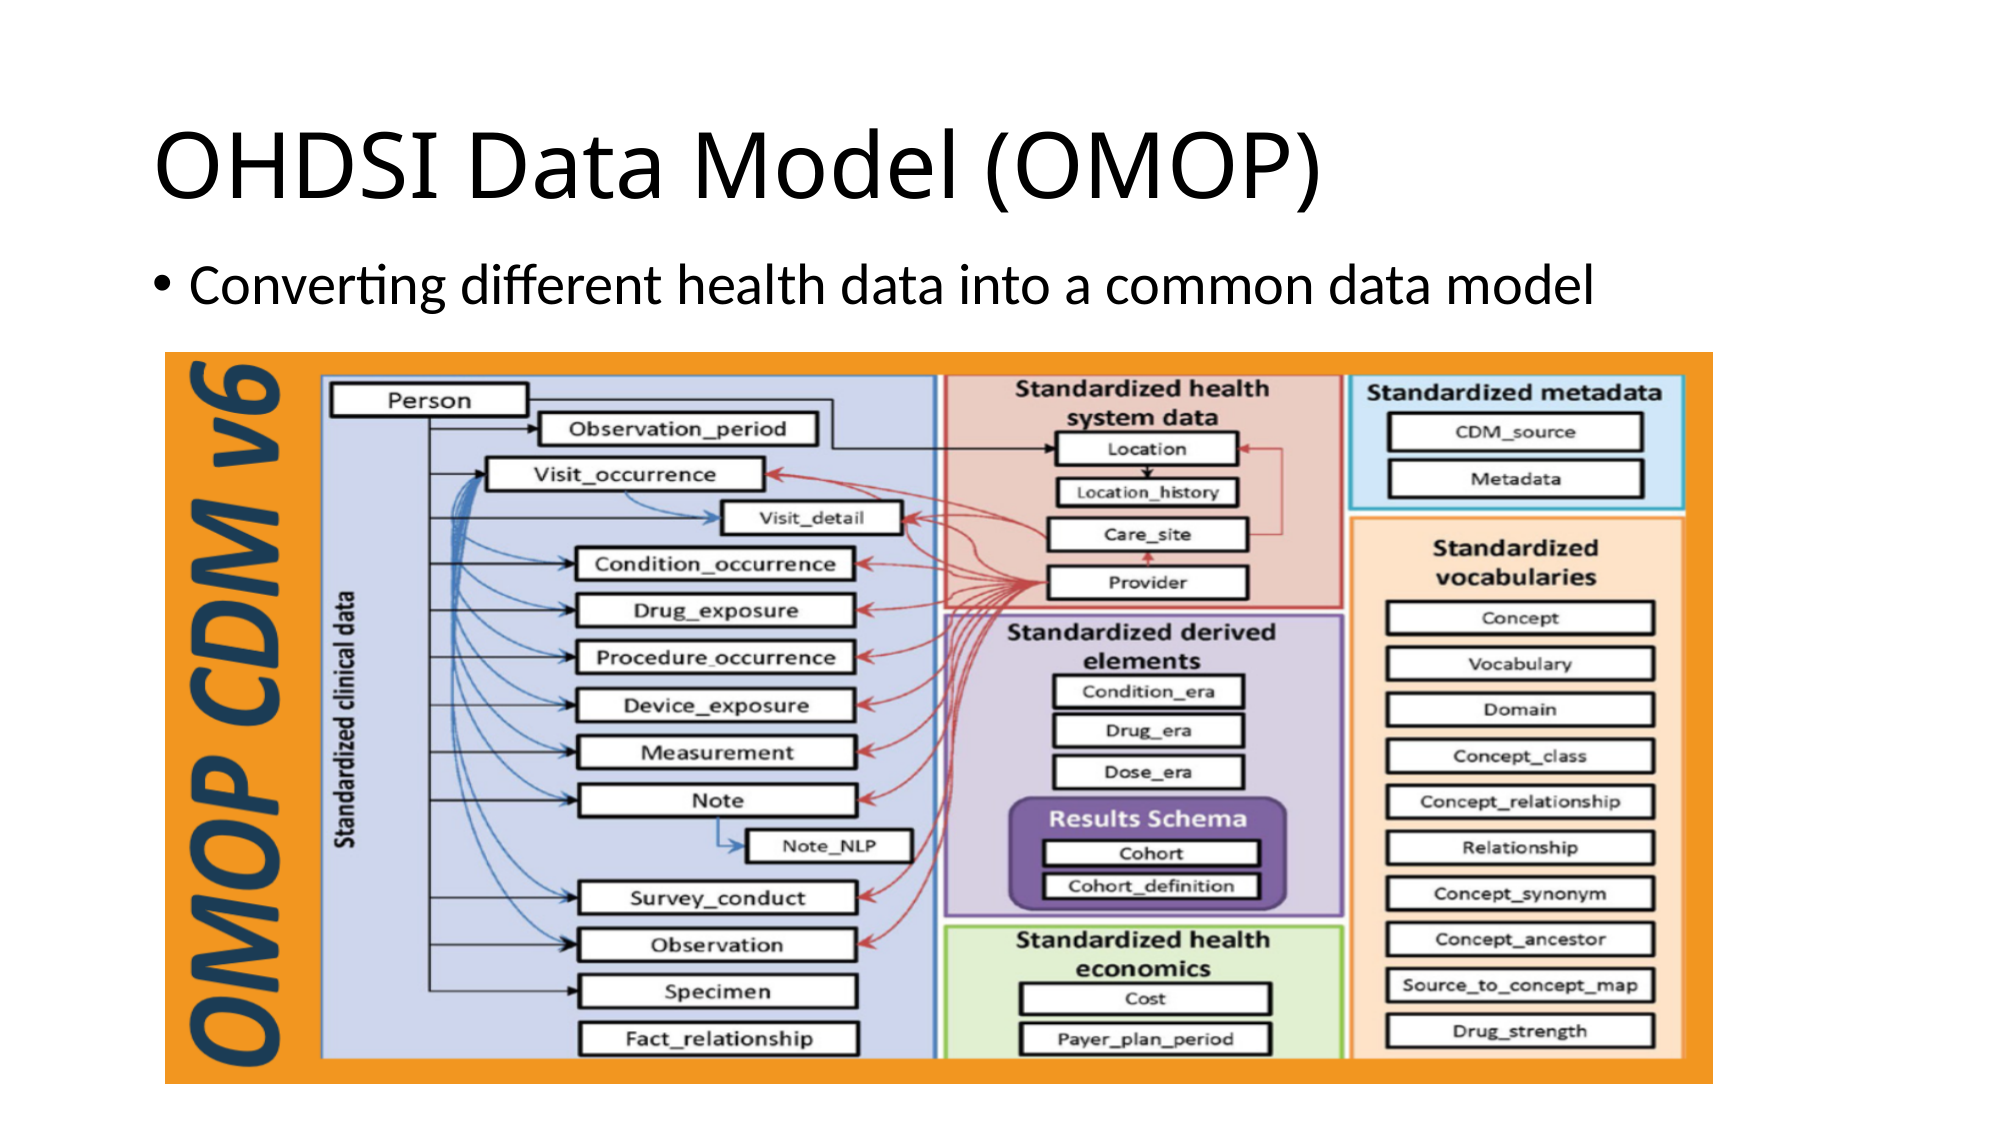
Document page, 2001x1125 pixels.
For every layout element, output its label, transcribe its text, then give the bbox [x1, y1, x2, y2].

picture [165, 352, 1713, 1084]
title OHDSI Data Model (OMOP) [137, 59, 1863, 246]
list Converting different health data into a common data model [137, 246, 1863, 961]
